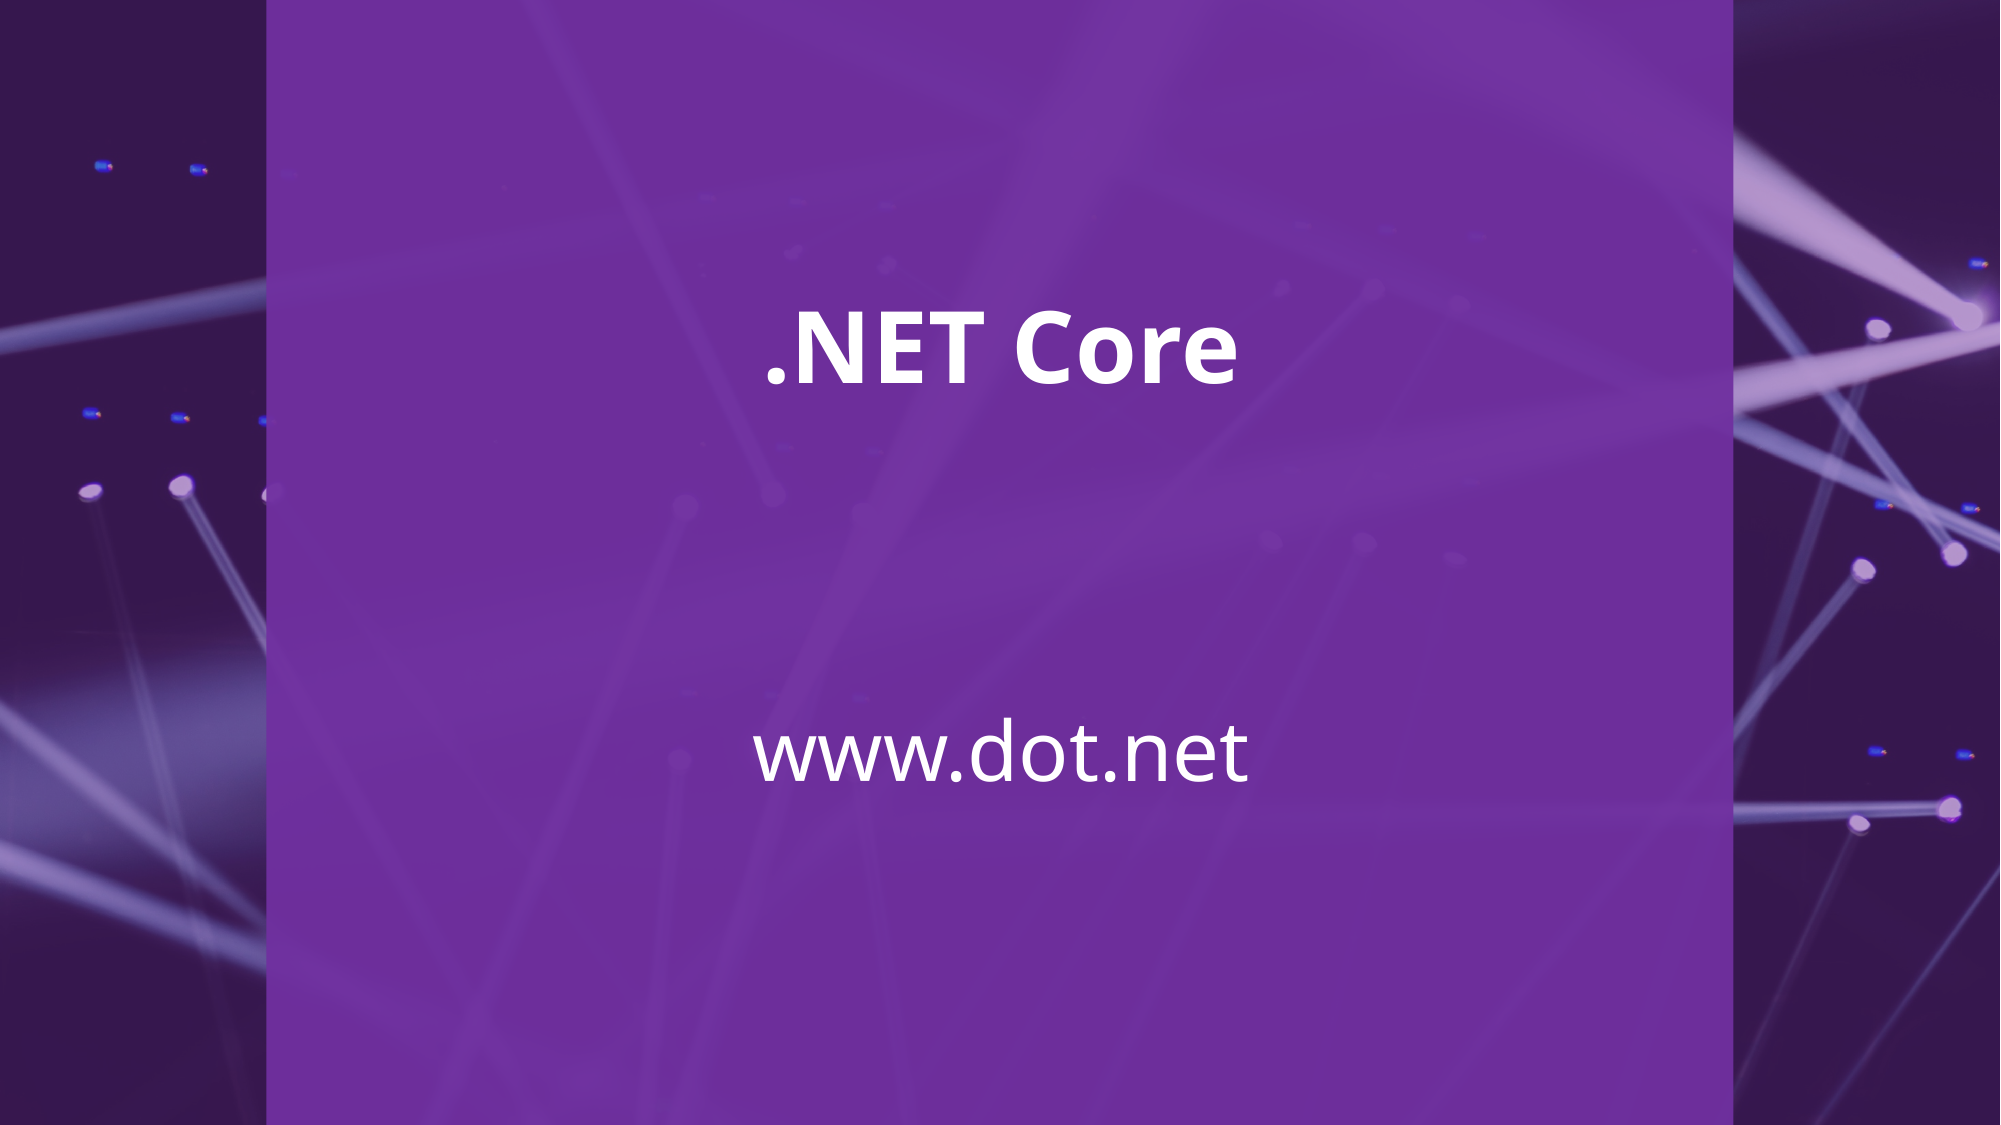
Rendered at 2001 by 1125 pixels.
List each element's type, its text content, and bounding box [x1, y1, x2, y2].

text_box .NET Core [270, 275, 1732, 411]
text_box www.dot.net [270, 697, 1732, 798]
